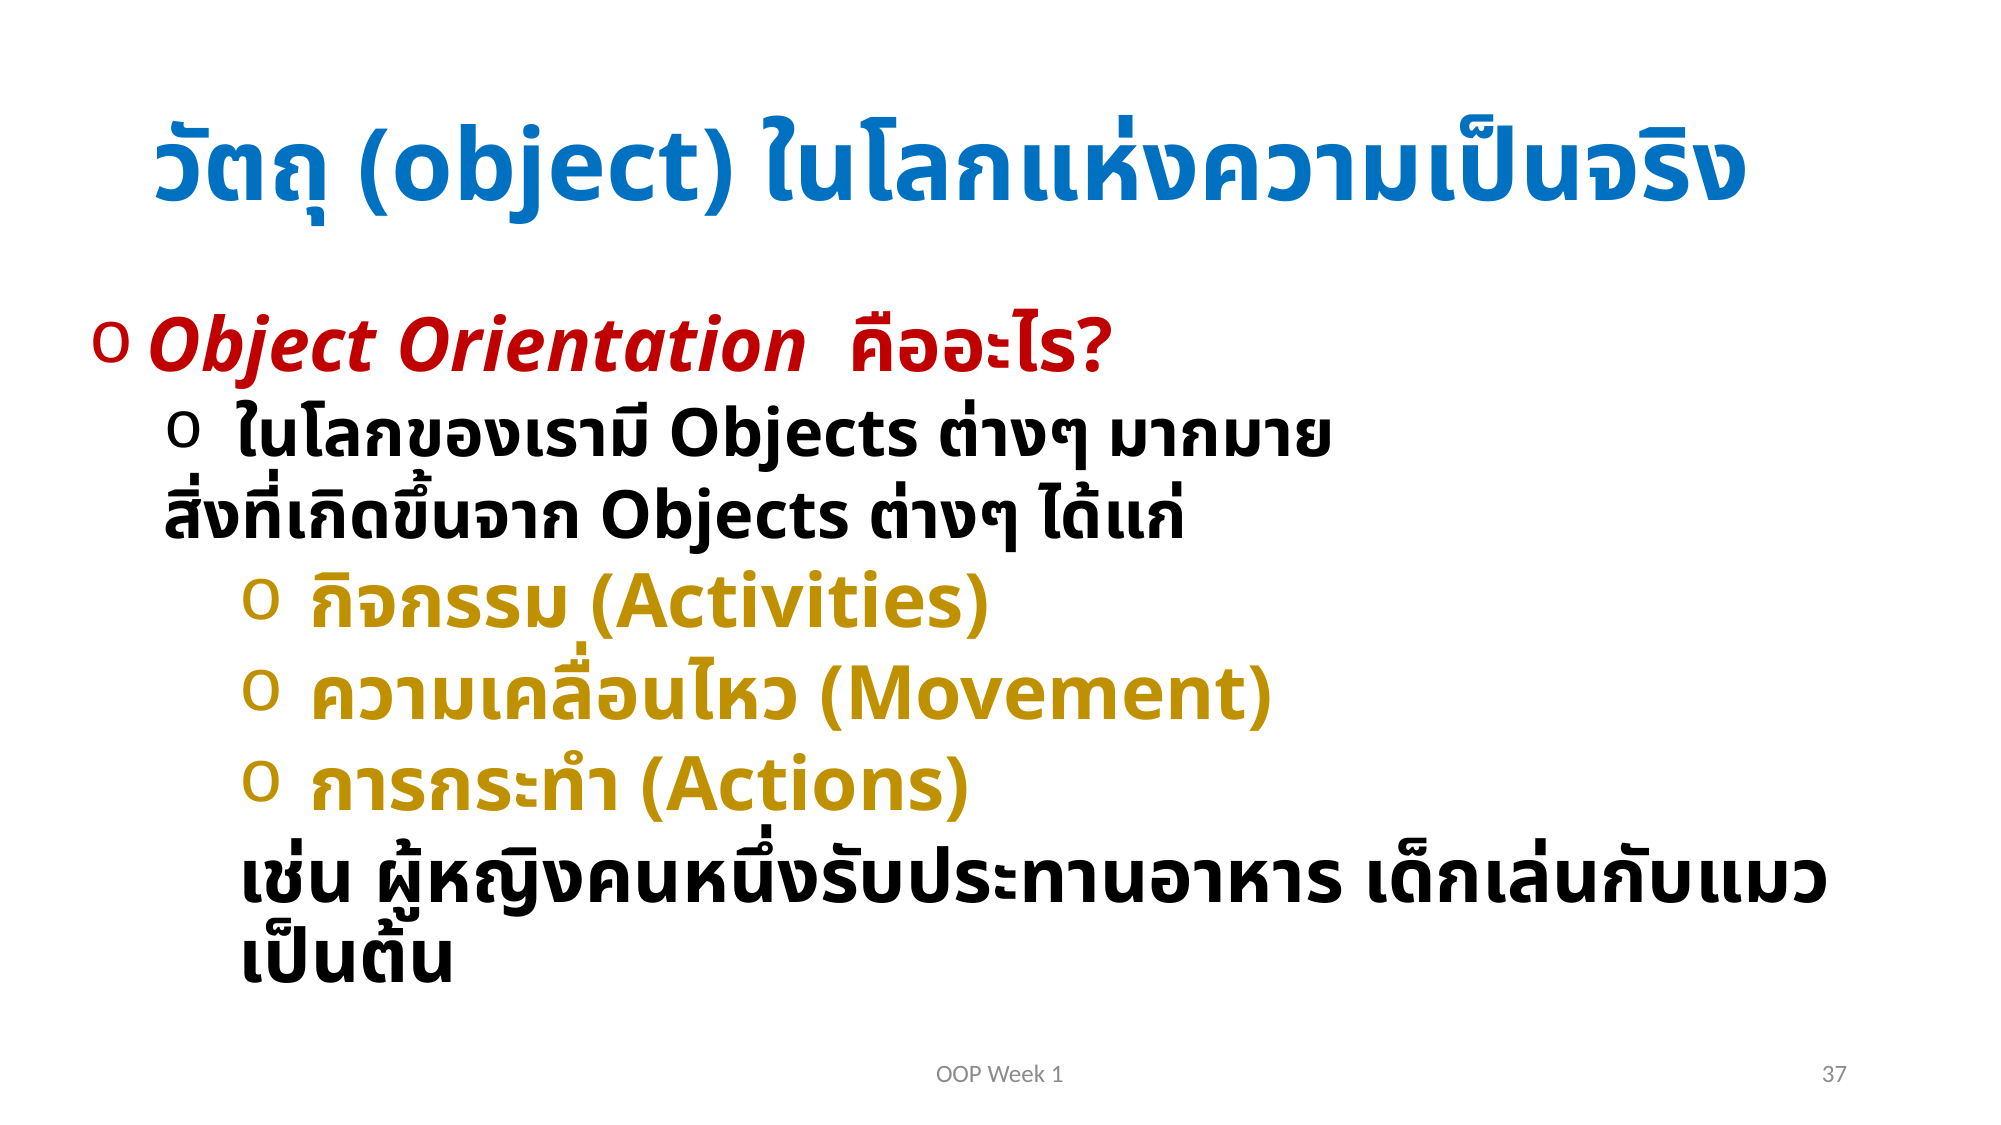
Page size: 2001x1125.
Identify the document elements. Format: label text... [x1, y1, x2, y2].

slide_number 37 [1412, 1042, 1863, 1103]
footer OOP Week 1 [662, 1042, 1338, 1103]
title วัตถุ (object) ในโลกแห่งความเป็นจริง [137, 59, 1863, 278]
list Object Orientation คืออะไร? ในโลกของเรามี Objects ต่างๆ มากมาย สิ่งที่เกิดขึ้นจาก Objects ต่างๆ ได้แก่ กิจกรรม (Activities) ความเคลื่อนไหว (Movement) การกระทำ (Actions) เช่น ผู้หญิงคนหนึ่งรับประทานอาหาร เด็กเล่นกับแมว เป็นต้น [73, 299, 1935, 1014]
